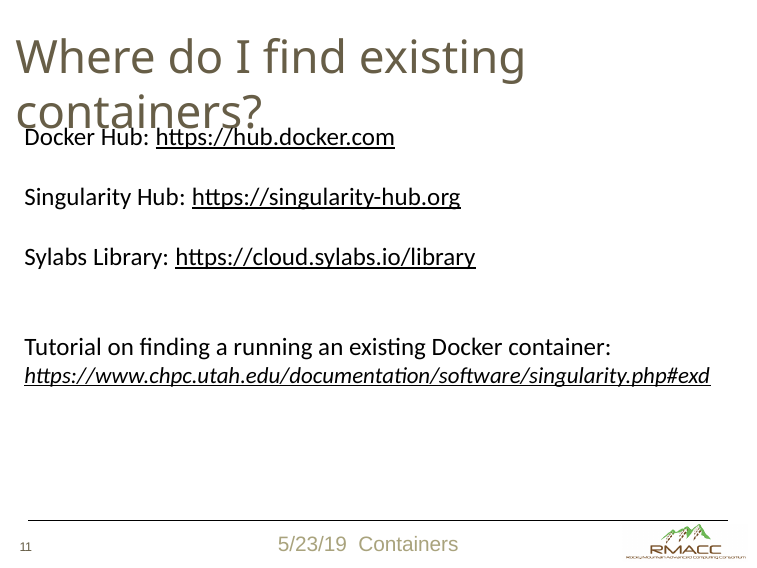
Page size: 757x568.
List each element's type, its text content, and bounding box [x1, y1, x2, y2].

slide_number 11 [15, 539, 37, 562]
text_box Docker Hub: https://hub.docker.com Singularity Hub: https://singularity-hub.org Sylabs Library: https://cloud.sylabs.io/library Tutorial on finding a running an existing Docker container: https://www.chpc.utah.edu/documentation/software/singularity.php#exd [9, 113, 741, 423]
title Where do I find existing containers? [15, 28, 757, 84]
picture [622, 524, 748, 563]
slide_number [275, 530, 474, 556]
